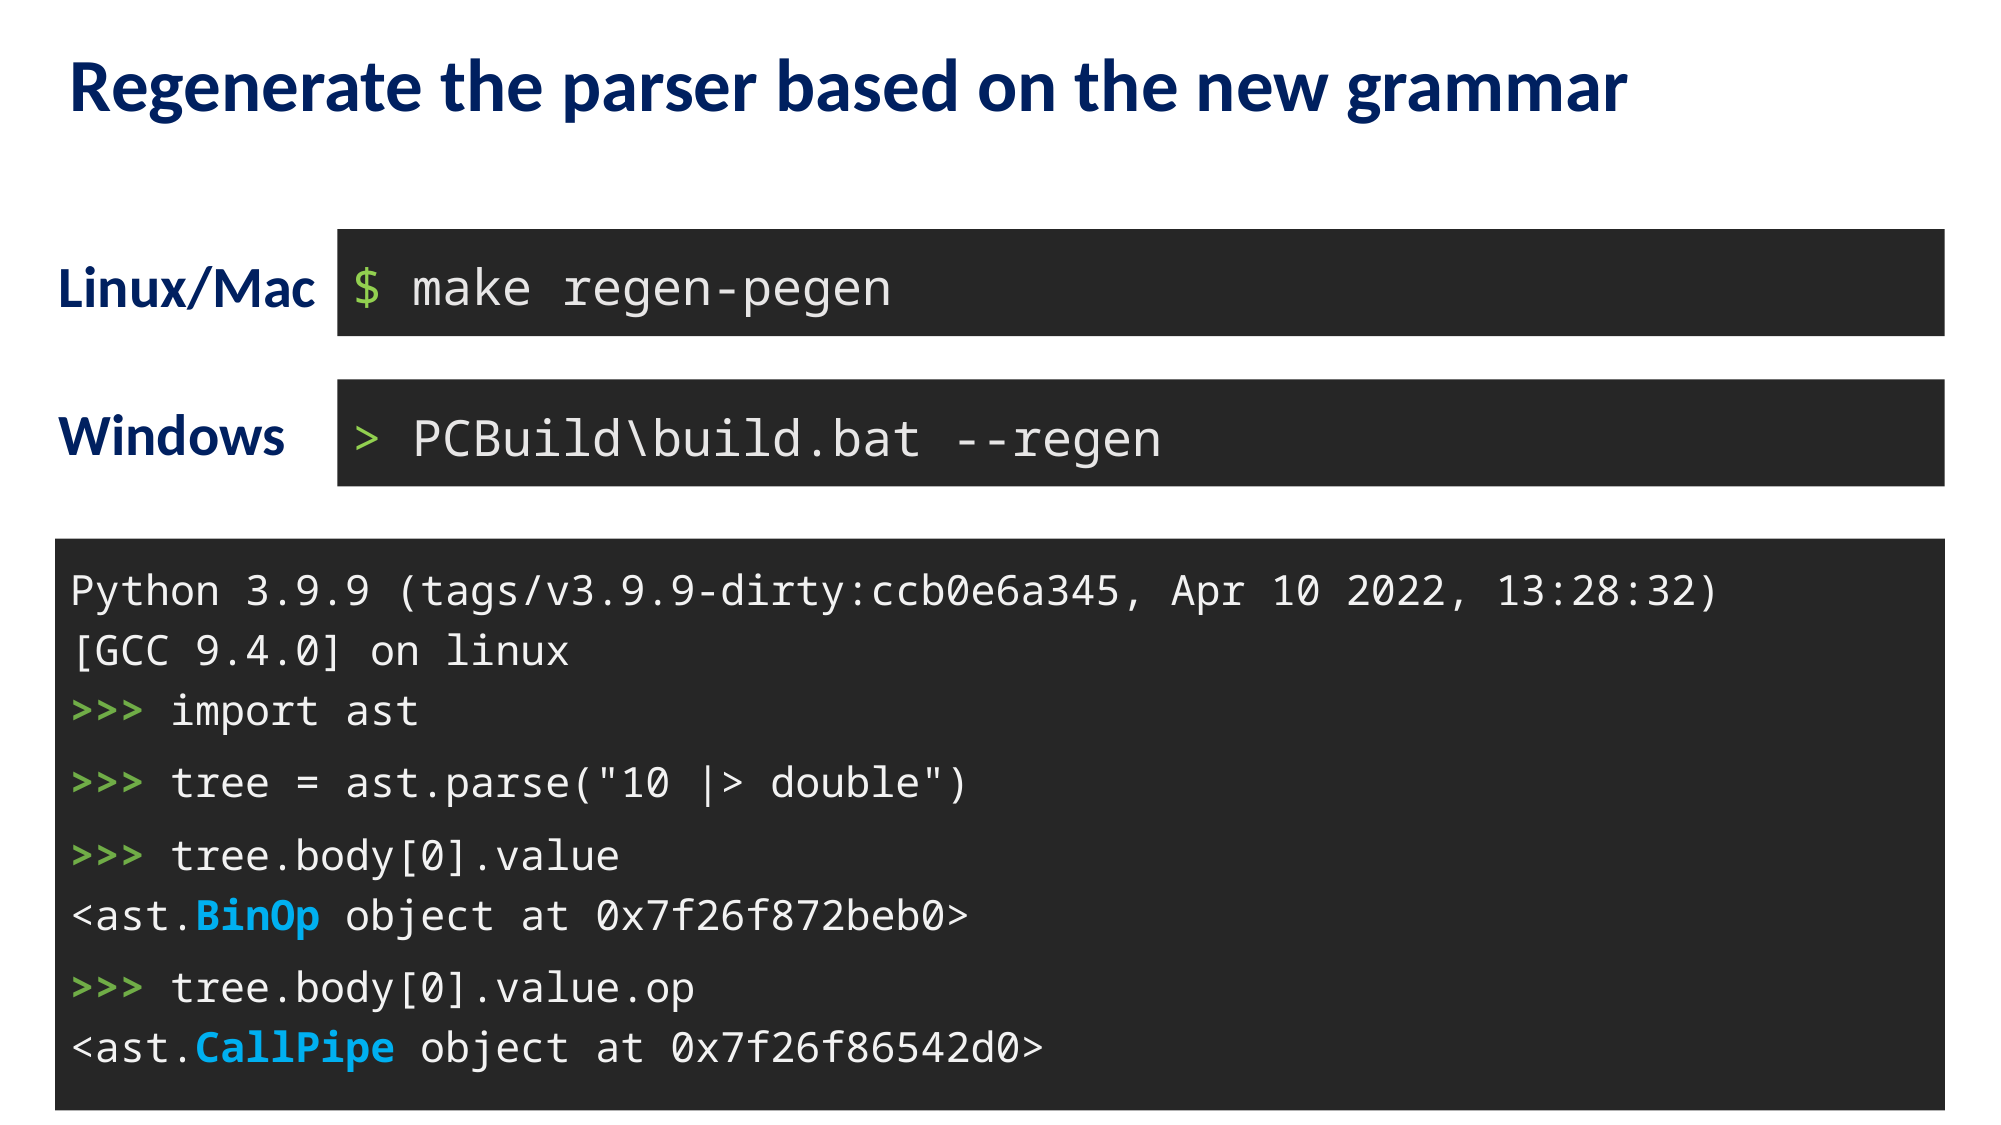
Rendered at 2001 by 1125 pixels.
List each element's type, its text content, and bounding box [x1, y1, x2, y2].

title Regenerate the parser based on the new grammar [55, 39, 1945, 135]
list Python 3.9.9 (tags/v3.9.9-dirty:ccb0e6a345, Apr 10 2022, 13:28:32) [GCC 9.4.0] on linux >>> import ast >>> tree = ast.parse("10 |> double") >>> tree.body[0].value <ast.BinOp object at 0x7f26f872beb0> >>> tree.body[0].value.op <ast.CallPipe object at 0x7f26f86542d0> [55, 538, 1945, 1111]
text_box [42, 228, 1945, 487]
